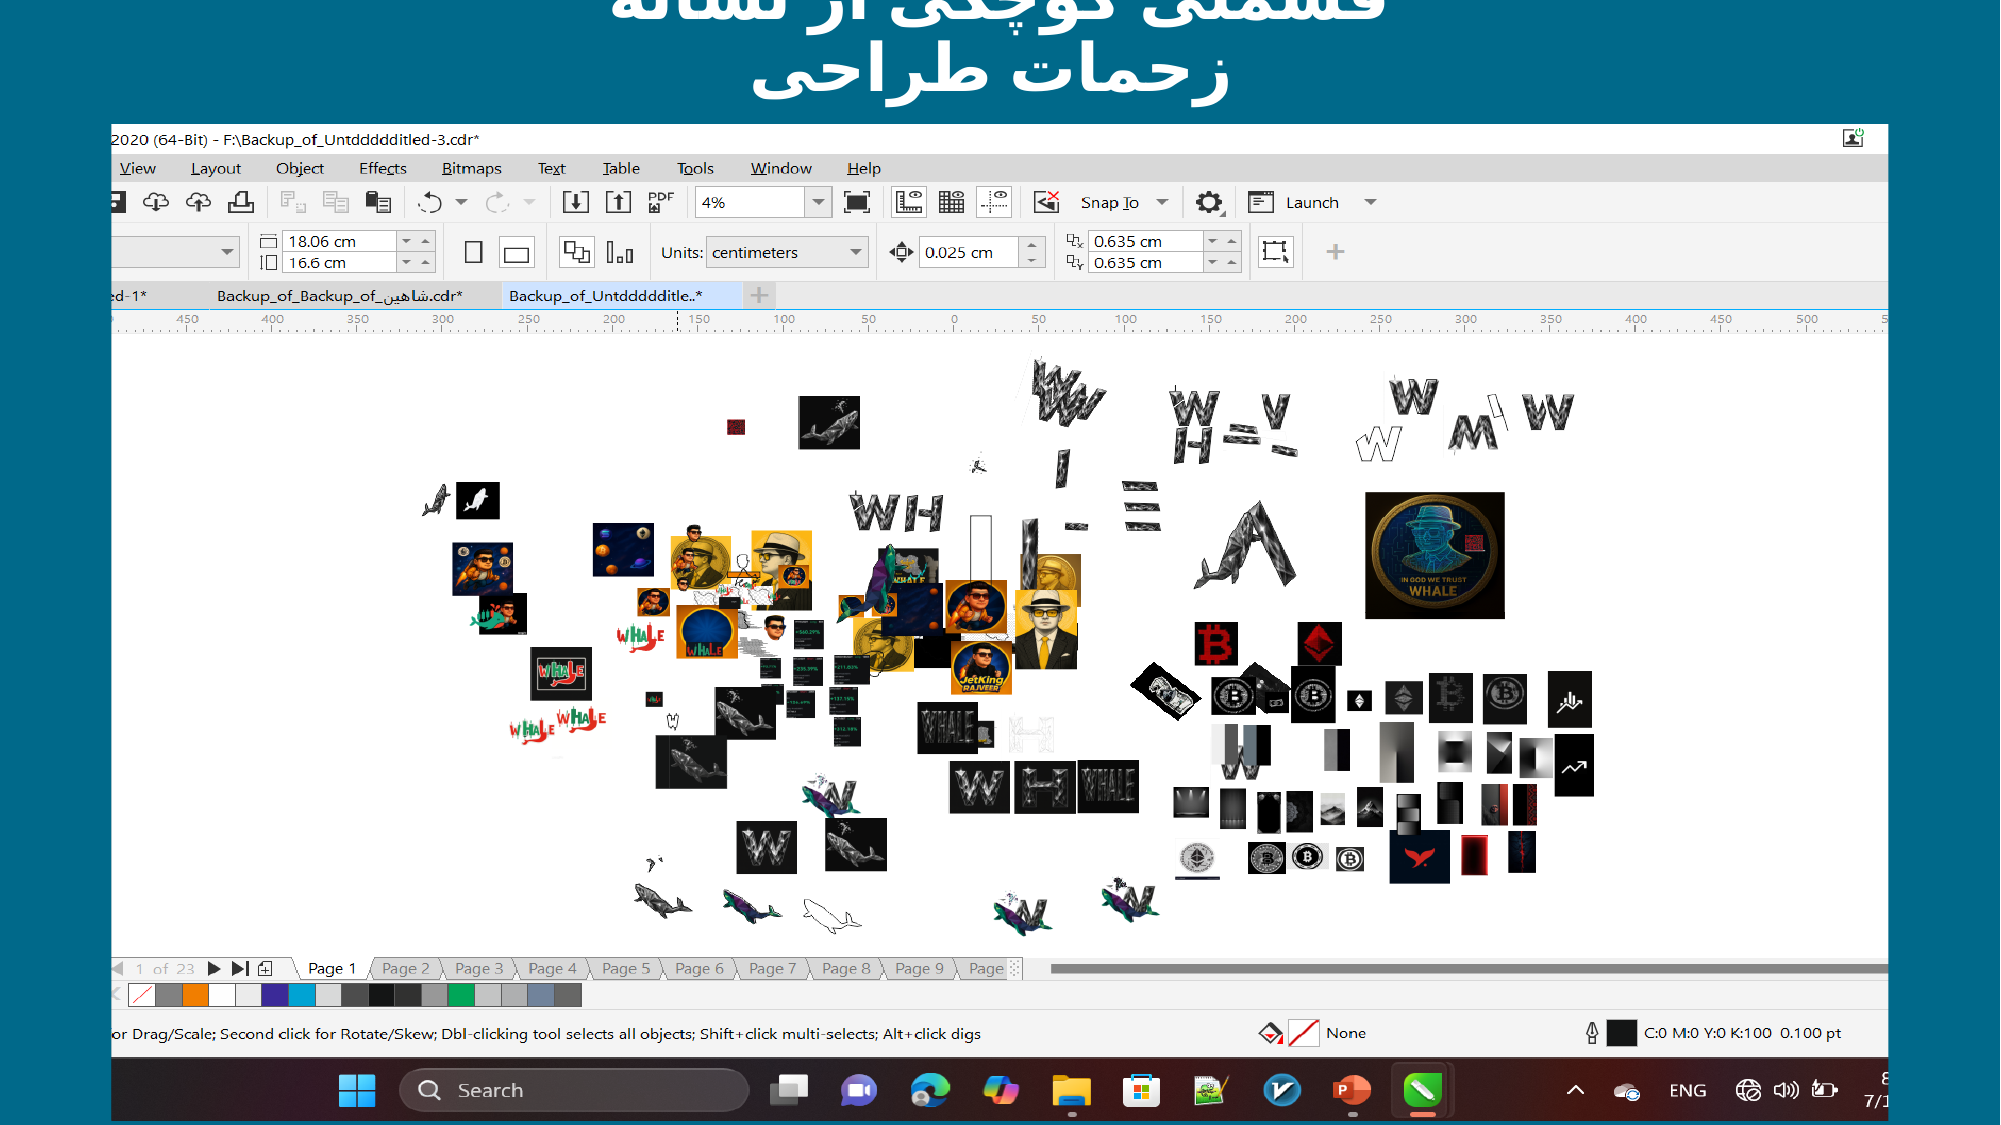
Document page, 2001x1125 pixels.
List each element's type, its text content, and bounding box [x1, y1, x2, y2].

picture [1286, 0, 1297, 4]
picture [748, 0, 759, 4]
picture [1014, 0, 1034, 4]
picture [112, 125, 1888, 308]
picture [112, 311, 1888, 1120]
picture [1049, 0, 1074, 4]
picture [969, 0, 983, 4]
picture [1307, 0, 1318, 4]
picture [656, 0, 667, 4]
picture [1215, 0, 1226, 4]
title قسمتی کوچکی از نشانه زحمات طراحی [497, 4, 1503, 114]
picture [928, 0, 947, 4]
picture [1354, 0, 1384, 4]
picture [1327, 0, 1338, 4]
picture [853, 0, 864, 4]
picture [1097, 0, 1111, 4]
picture [774, 0, 785, 4]
picture [707, 0, 718, 4]
picture [728, 0, 739, 4]
picture [616, 0, 641, 4]
picture [679, 0, 690, 4]
picture [1246, 0, 1267, 4]
picture [1180, 0, 1199, 4]
